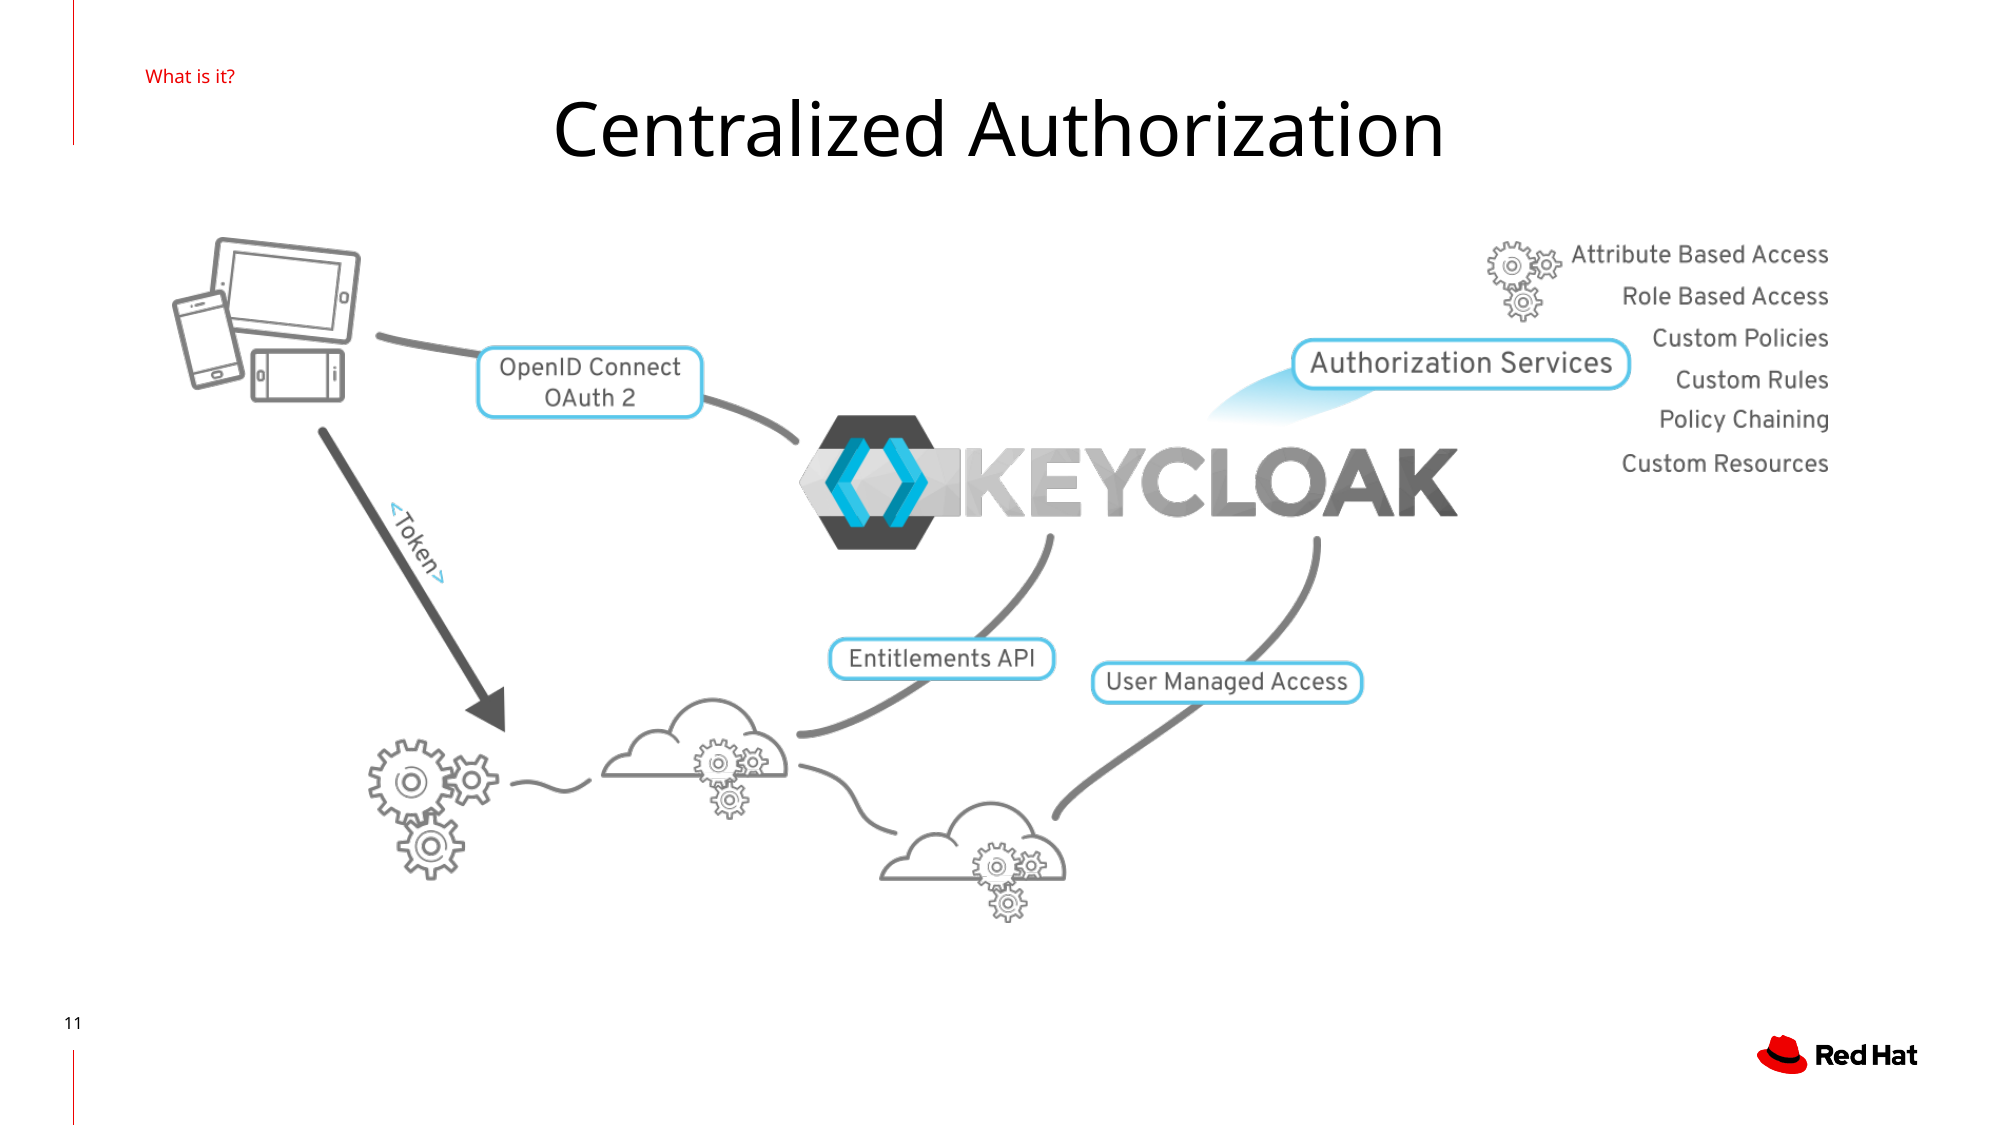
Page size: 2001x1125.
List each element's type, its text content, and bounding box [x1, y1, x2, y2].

slide_number ‹#› [13, 1012, 134, 1036]
picture [1757, 1035, 1918, 1074]
picture [172, 236, 1828, 923]
subtitle What is it? [73, 9, 919, 143]
title Centralized Authorization [287, 67, 1713, 188]
